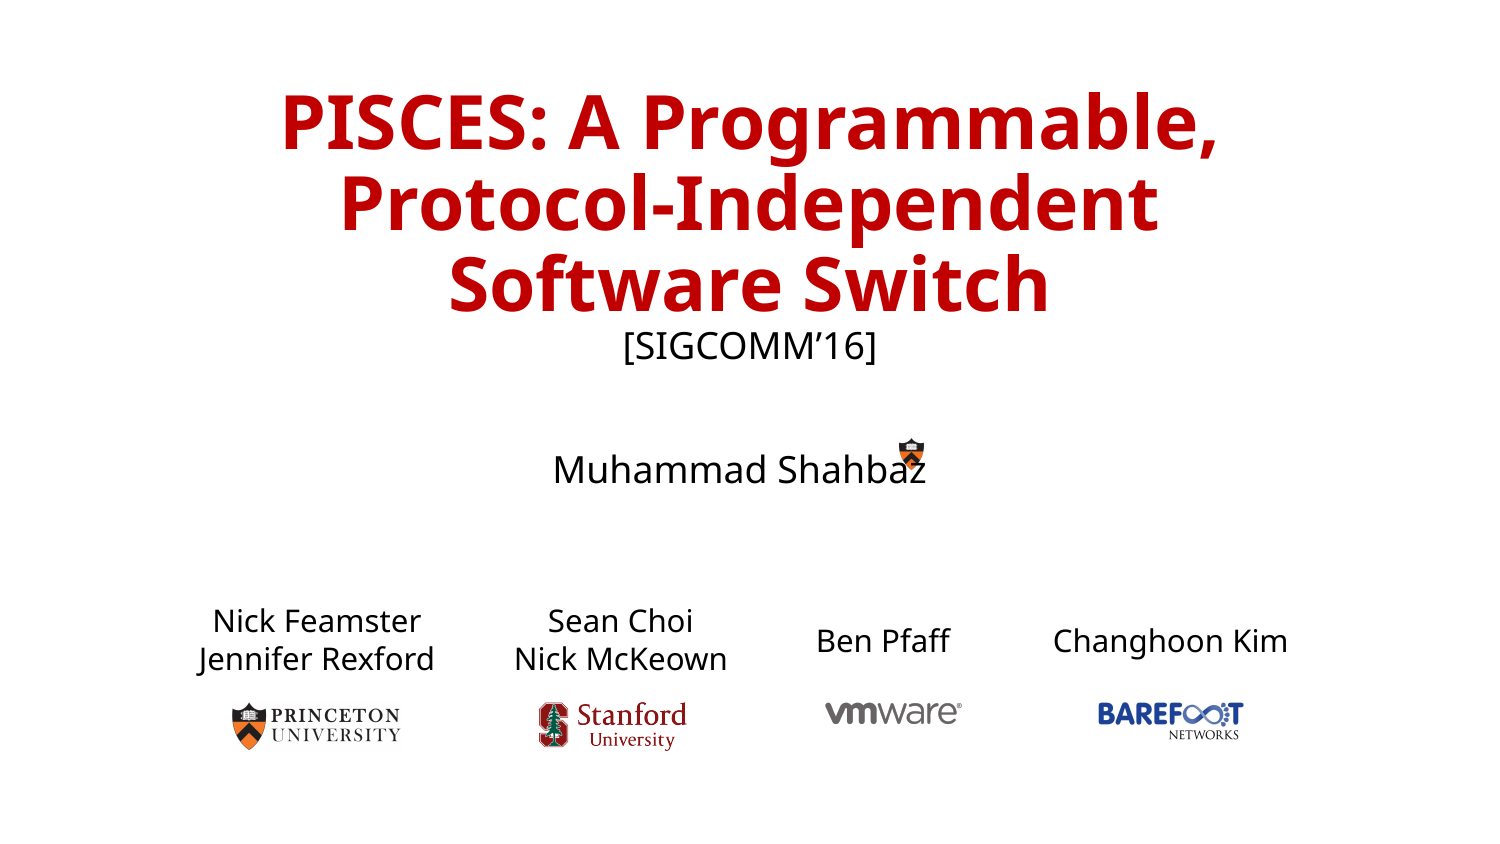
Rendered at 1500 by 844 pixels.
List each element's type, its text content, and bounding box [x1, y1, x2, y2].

picture [1098, 702, 1244, 740]
text_box Changhoon Kim [1038, 613, 1304, 667]
title PISCES: A Programmable, Protocol-Independent Software Switch [SIGCOMM’16] [187, 81, 1313, 376]
picture [539, 702, 687, 751]
picture [231, 702, 402, 751]
picture [899, 438, 924, 470]
text_box Nick Feamster Jennifer Rexford [183, 594, 451, 684]
picture [824, 702, 962, 725]
text_box Sean Choi Nick McKeown [499, 594, 743, 684]
text_box Muhammad Shahbaz [537, 438, 942, 499]
text_box Ben Pfaff [801, 613, 965, 667]
